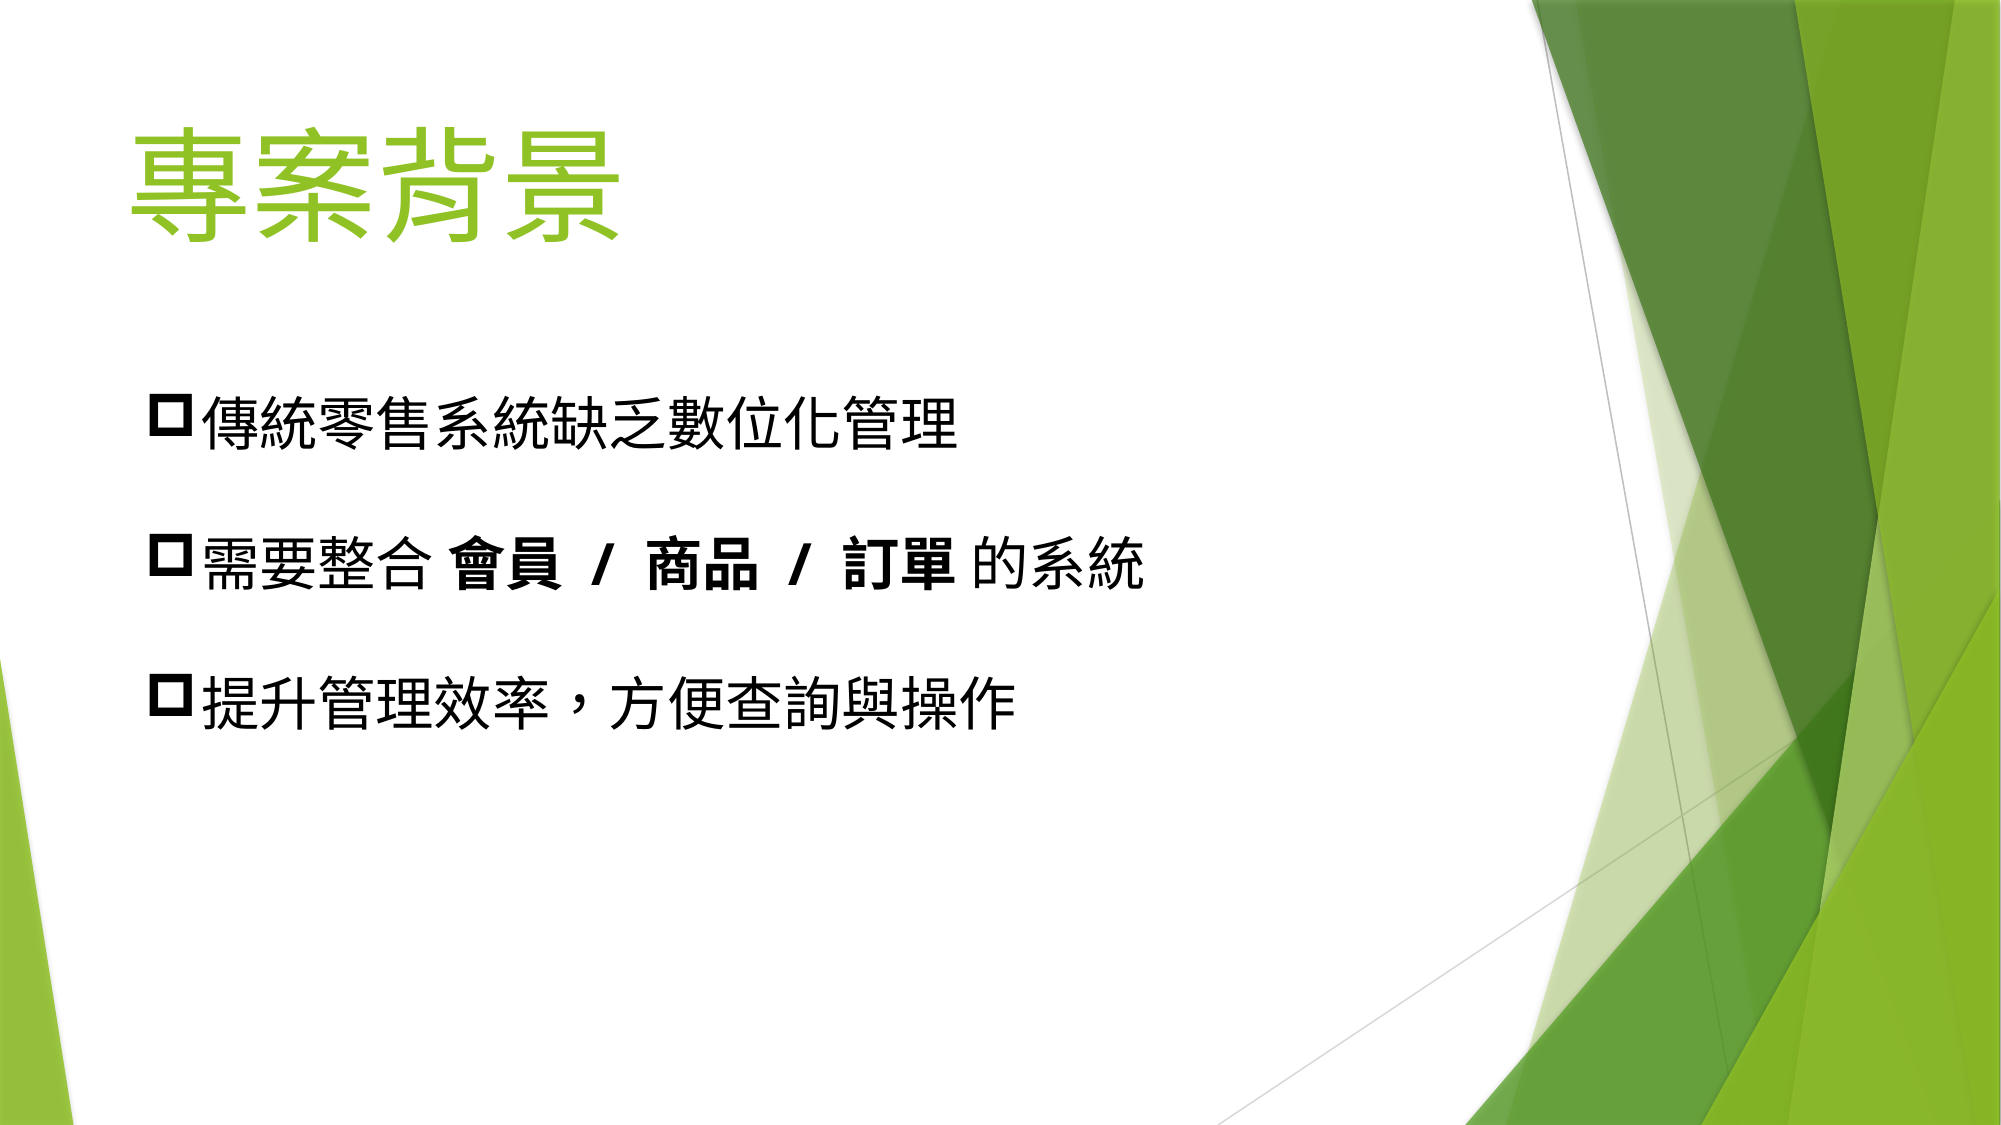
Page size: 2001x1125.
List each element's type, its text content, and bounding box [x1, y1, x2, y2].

list 傳統零售系統缺乏數位化管理 需要整合 會員 / 商品 / 訂單 的系統 提升管理效率，方便查詢與操作 [129, 236, 1688, 889]
title 專案背景 [111, 99, 1522, 317]
